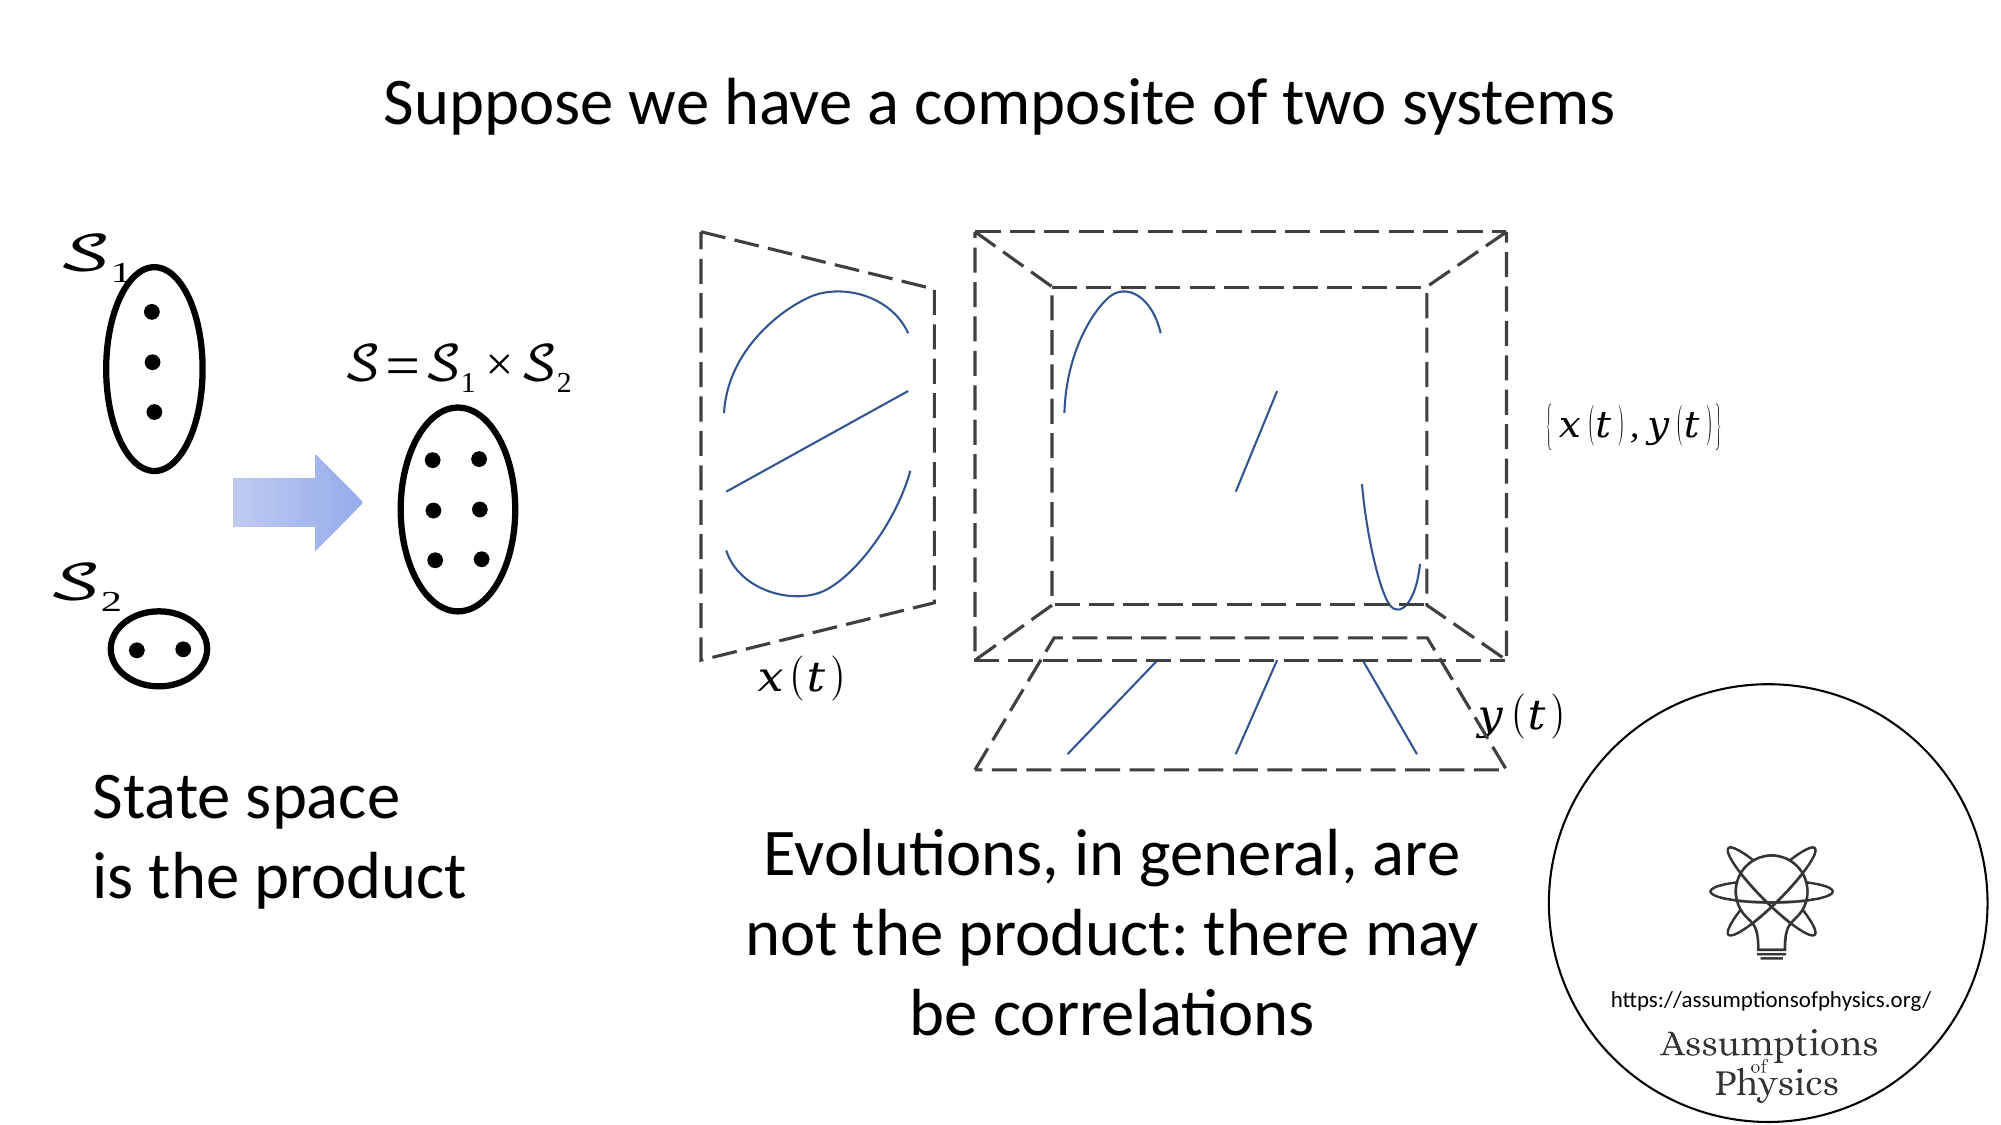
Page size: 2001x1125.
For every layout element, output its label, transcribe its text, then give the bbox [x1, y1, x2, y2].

picture [1660, 1029, 1877, 1103]
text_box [701, 231, 1725, 770]
picture [1709, 846, 1834, 960]
text_box [232, 452, 343, 554]
text_box Evolutions, in general, are not the product: there may be correlations [699, 801, 1526, 1056]
text_box Suppose we have a composite of two systems [35, 50, 1966, 145]
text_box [47, 556, 208, 687]
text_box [57, 227, 203, 472]
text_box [343, 338, 573, 612]
text_box State space is the product [77, 744, 878, 920]
